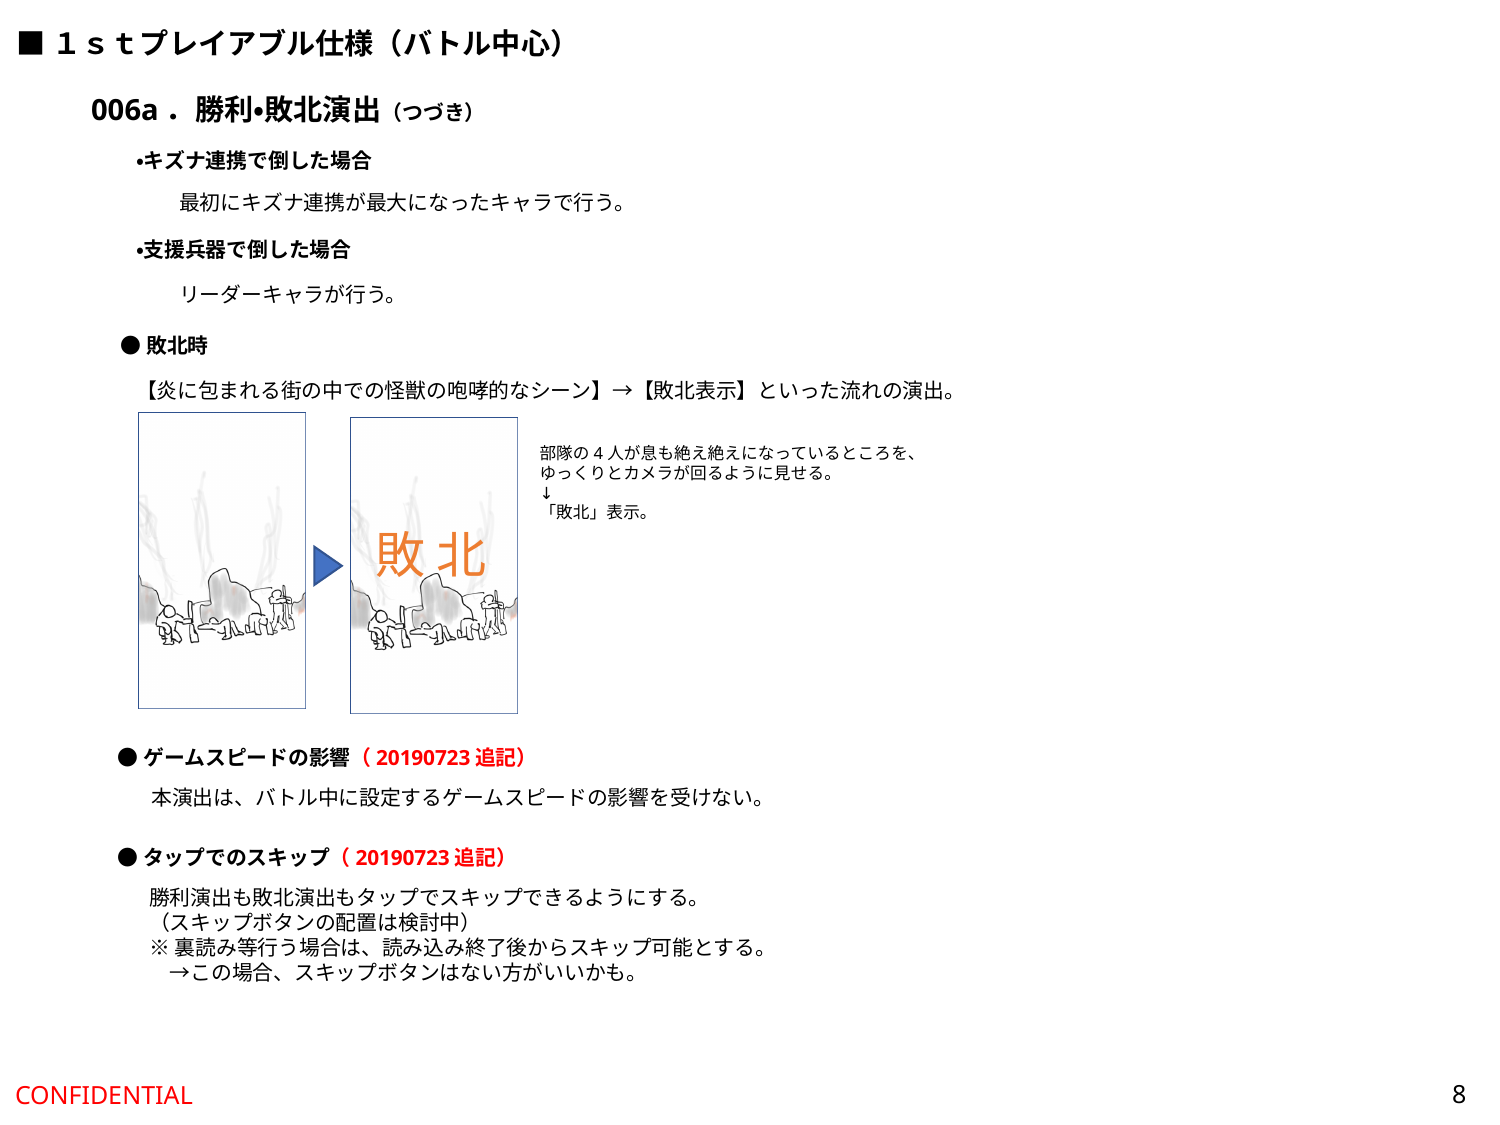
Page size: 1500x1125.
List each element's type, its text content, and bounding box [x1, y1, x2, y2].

text_box 勝利演出も敗北演出もタップでスキップできるようにする。 （スキップボタンの配置は検討中） ※裏読み等行う場合は、読み込み終了後からスキップ可能とする。 →この場合、スキップボタンはない方がいいかも。 [134, 877, 791, 992]
text_box ・キズナ連携で倒した場合 [121, 140, 609, 181]
slide_number 8 [1143, 1065, 1482, 1125]
text_box 【炎に包まれる街の中での怪獣の咆哮的なシーン】→【敗北表示】といった流れの演出。 [121, 370, 1017, 411]
text_box ■１ｓｔプレイアブル仕様（バトル中心） [1, 17, 595, 68]
text_box 最初にキズナ連携が最大になったキャラで行う。 [164, 182, 1172, 223]
footer CONFIDENTIAL [0, 1065, 507, 1125]
text_box ●タップでのスキップ（20190723追記） [102, 836, 532, 877]
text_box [138, 412, 518, 714]
text_box 部隊の4人が息も絶え絶えになっているところを、 ゆっくりとカメラが回るように見せる。 ↓ 「敗北」表示。 [524, 435, 940, 530]
text_box ・支援兵器で倒した場合 [121, 229, 609, 270]
text_box リーダーキャラが行う。 [164, 274, 1172, 314]
text_box ●敗北時 [105, 325, 224, 366]
text_box ●ゲームスピードの影響（20190723追記） [103, 737, 553, 777]
text_box 006a．勝利・敗北演出（つづき） [76, 83, 501, 134]
text_box 本演出は、バトル中に設定するゲームスピードの影響を受けない。 [136, 777, 789, 818]
